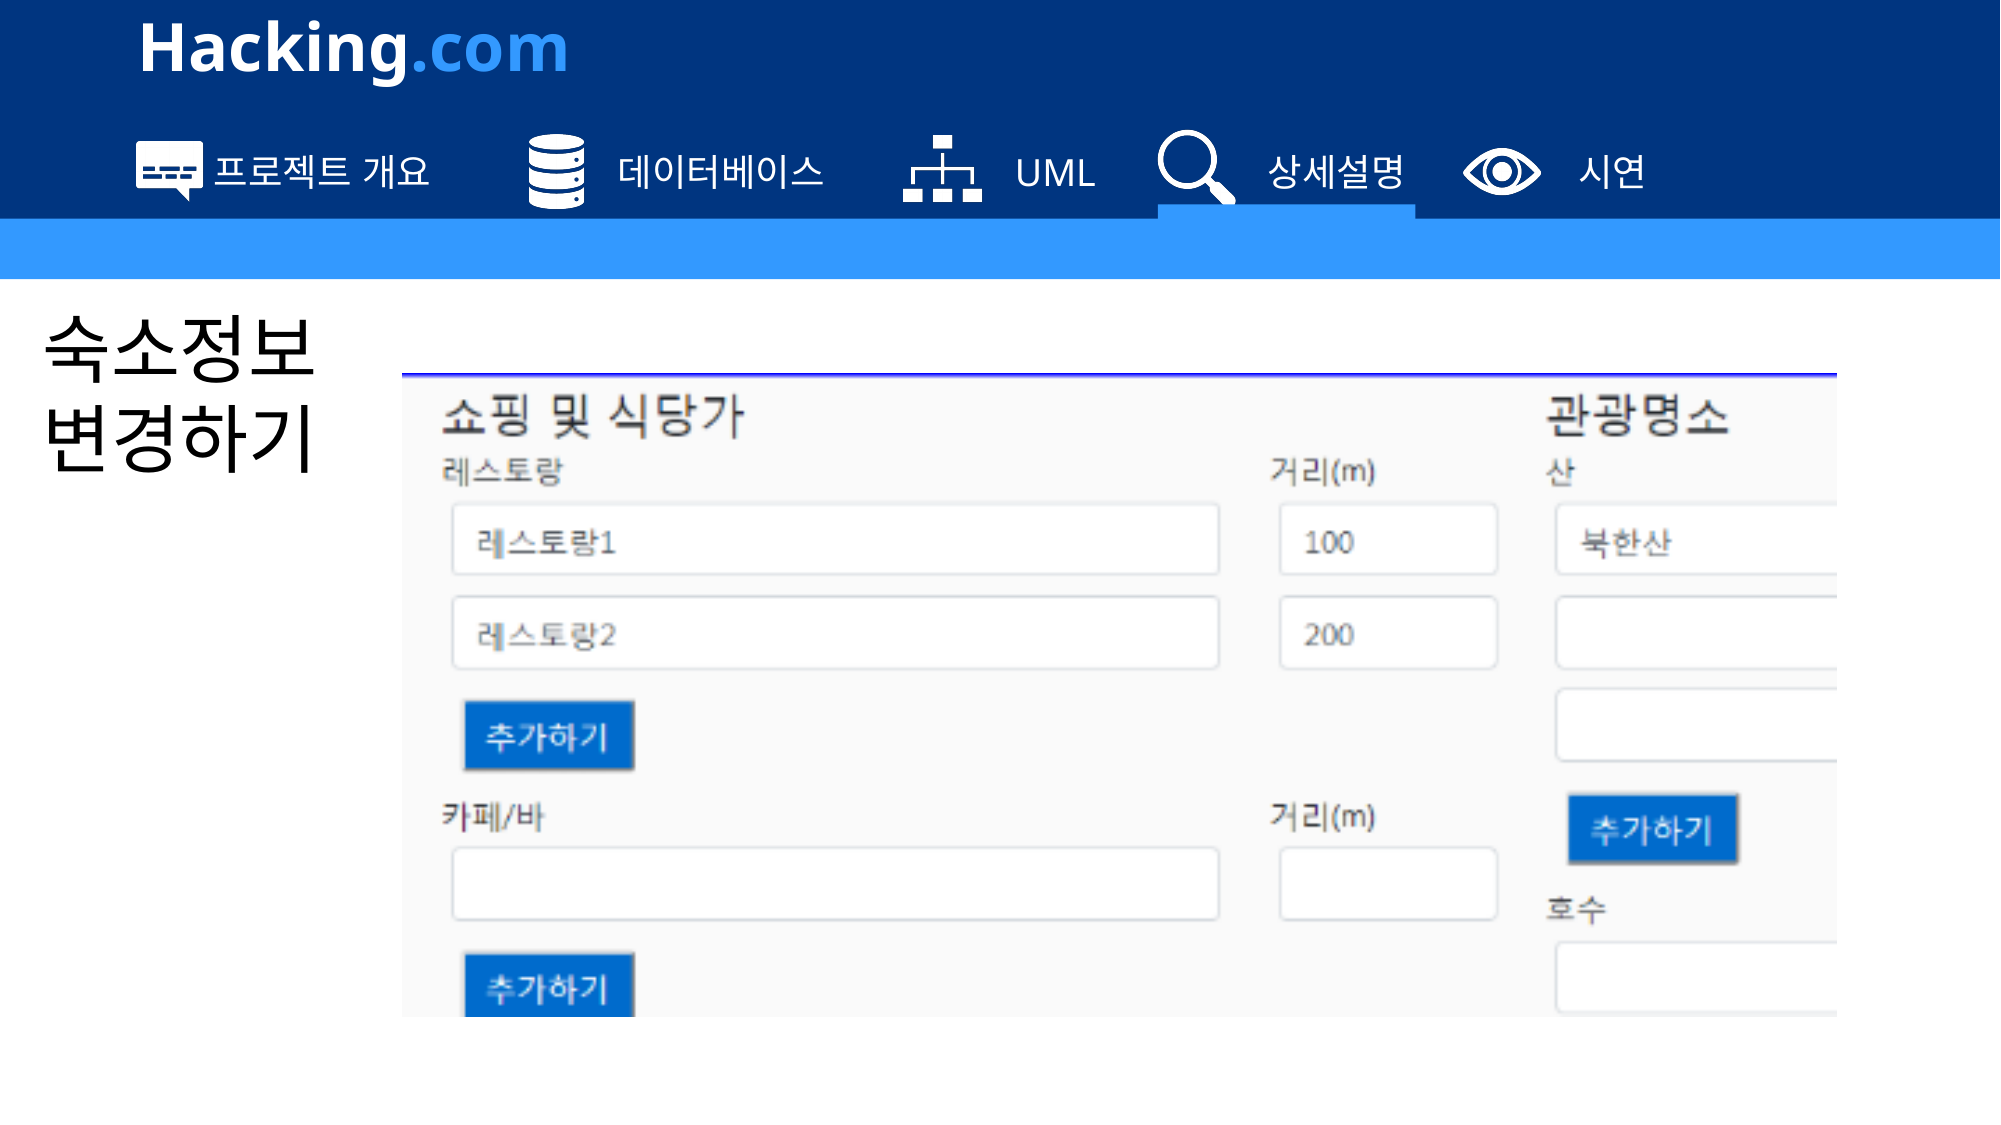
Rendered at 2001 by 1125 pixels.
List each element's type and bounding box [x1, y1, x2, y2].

text_box [0, 219, 2000, 280]
picture [402, 373, 1837, 1017]
text_box [27, 295, 371, 491]
picture [0, 0, 2000, 219]
